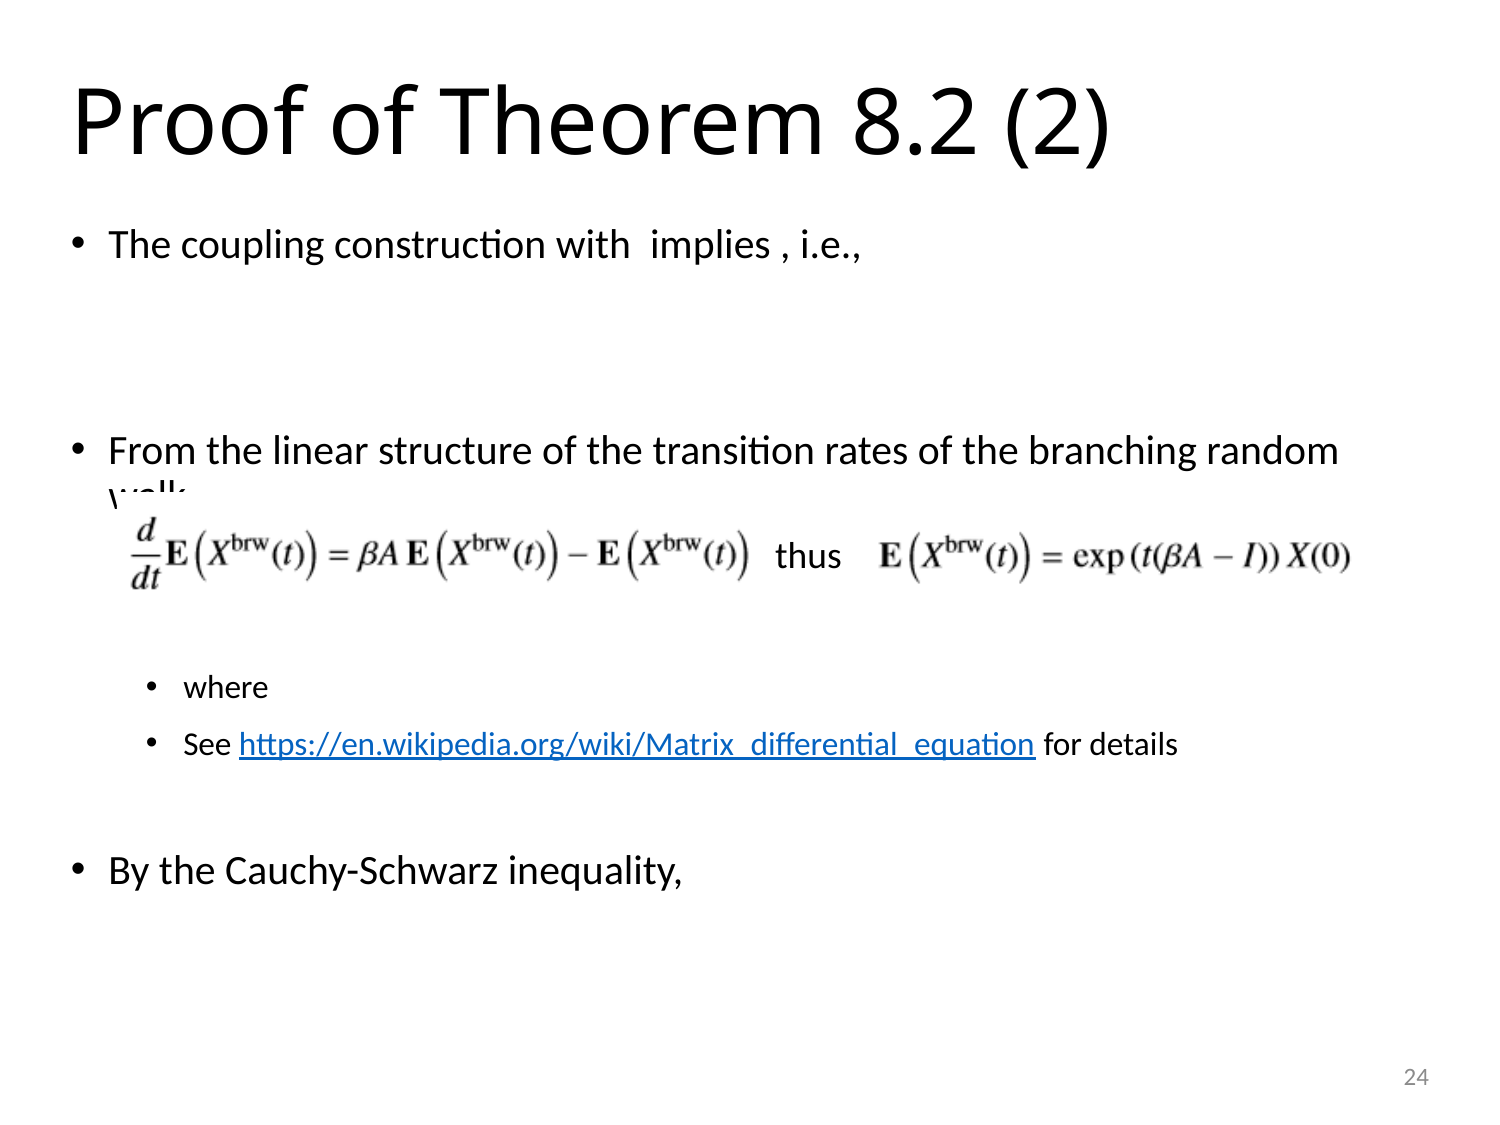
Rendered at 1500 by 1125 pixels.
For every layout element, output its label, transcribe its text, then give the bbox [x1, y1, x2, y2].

title Proof of Theorem 8.2 (2) [55, 59, 1445, 191]
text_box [116, 492, 1358, 601]
